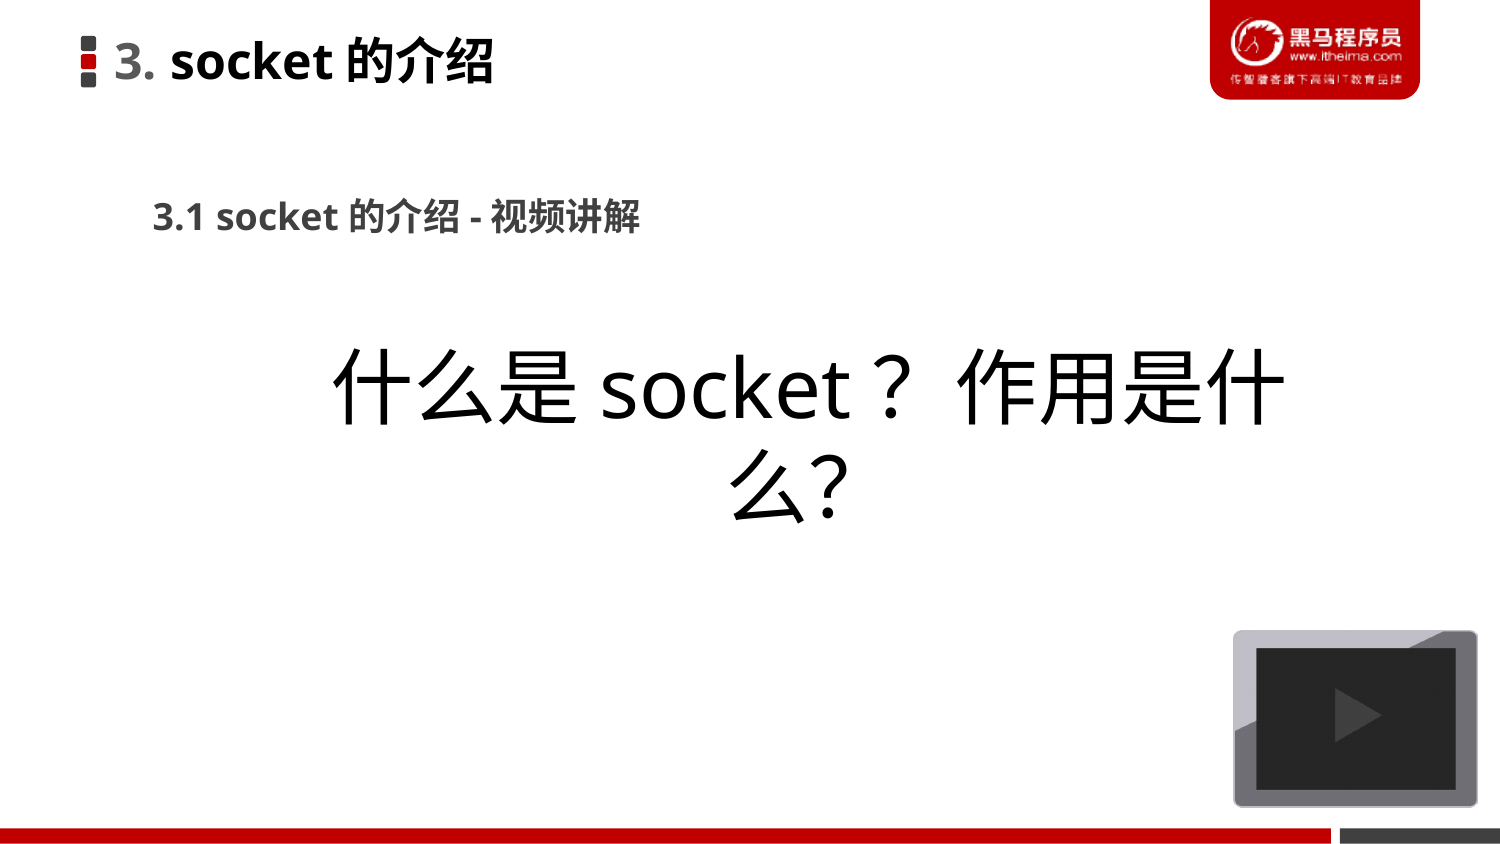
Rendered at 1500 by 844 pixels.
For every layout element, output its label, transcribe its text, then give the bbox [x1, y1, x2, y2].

text_box 3. socket的介绍 [103, 0, 987, 130]
text_box 什么是socket？作用是什么？ [242, 327, 1376, 543]
picture [1212, 8, 1421, 94]
picture [1232, 630, 1478, 809]
text_box 3.1 socket的介绍-视频讲解 [138, 185, 798, 246]
